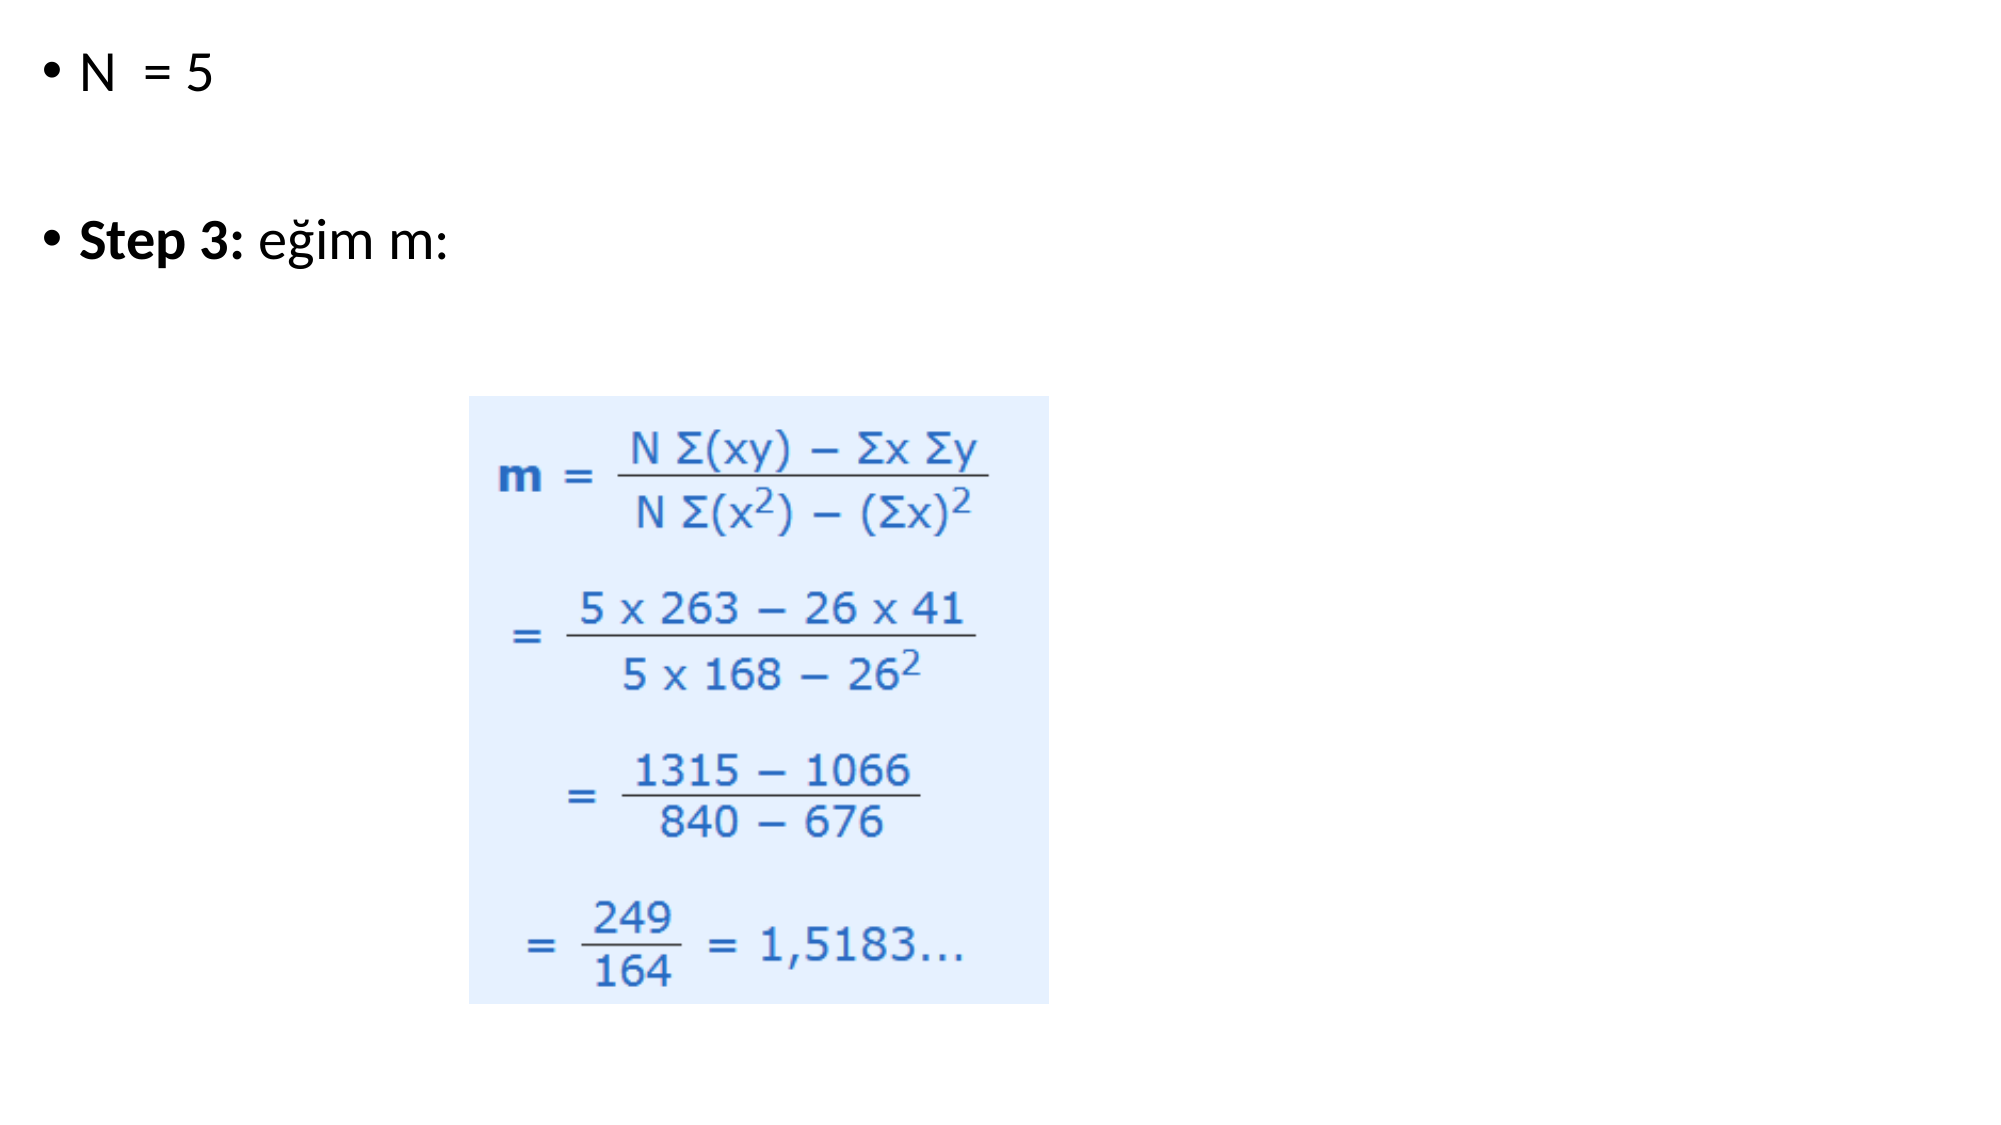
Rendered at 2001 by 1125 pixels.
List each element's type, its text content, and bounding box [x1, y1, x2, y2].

list N = 5 Step 3: eğim m: [26, 33, 1989, 341]
picture [469, 396, 1049, 1004]
